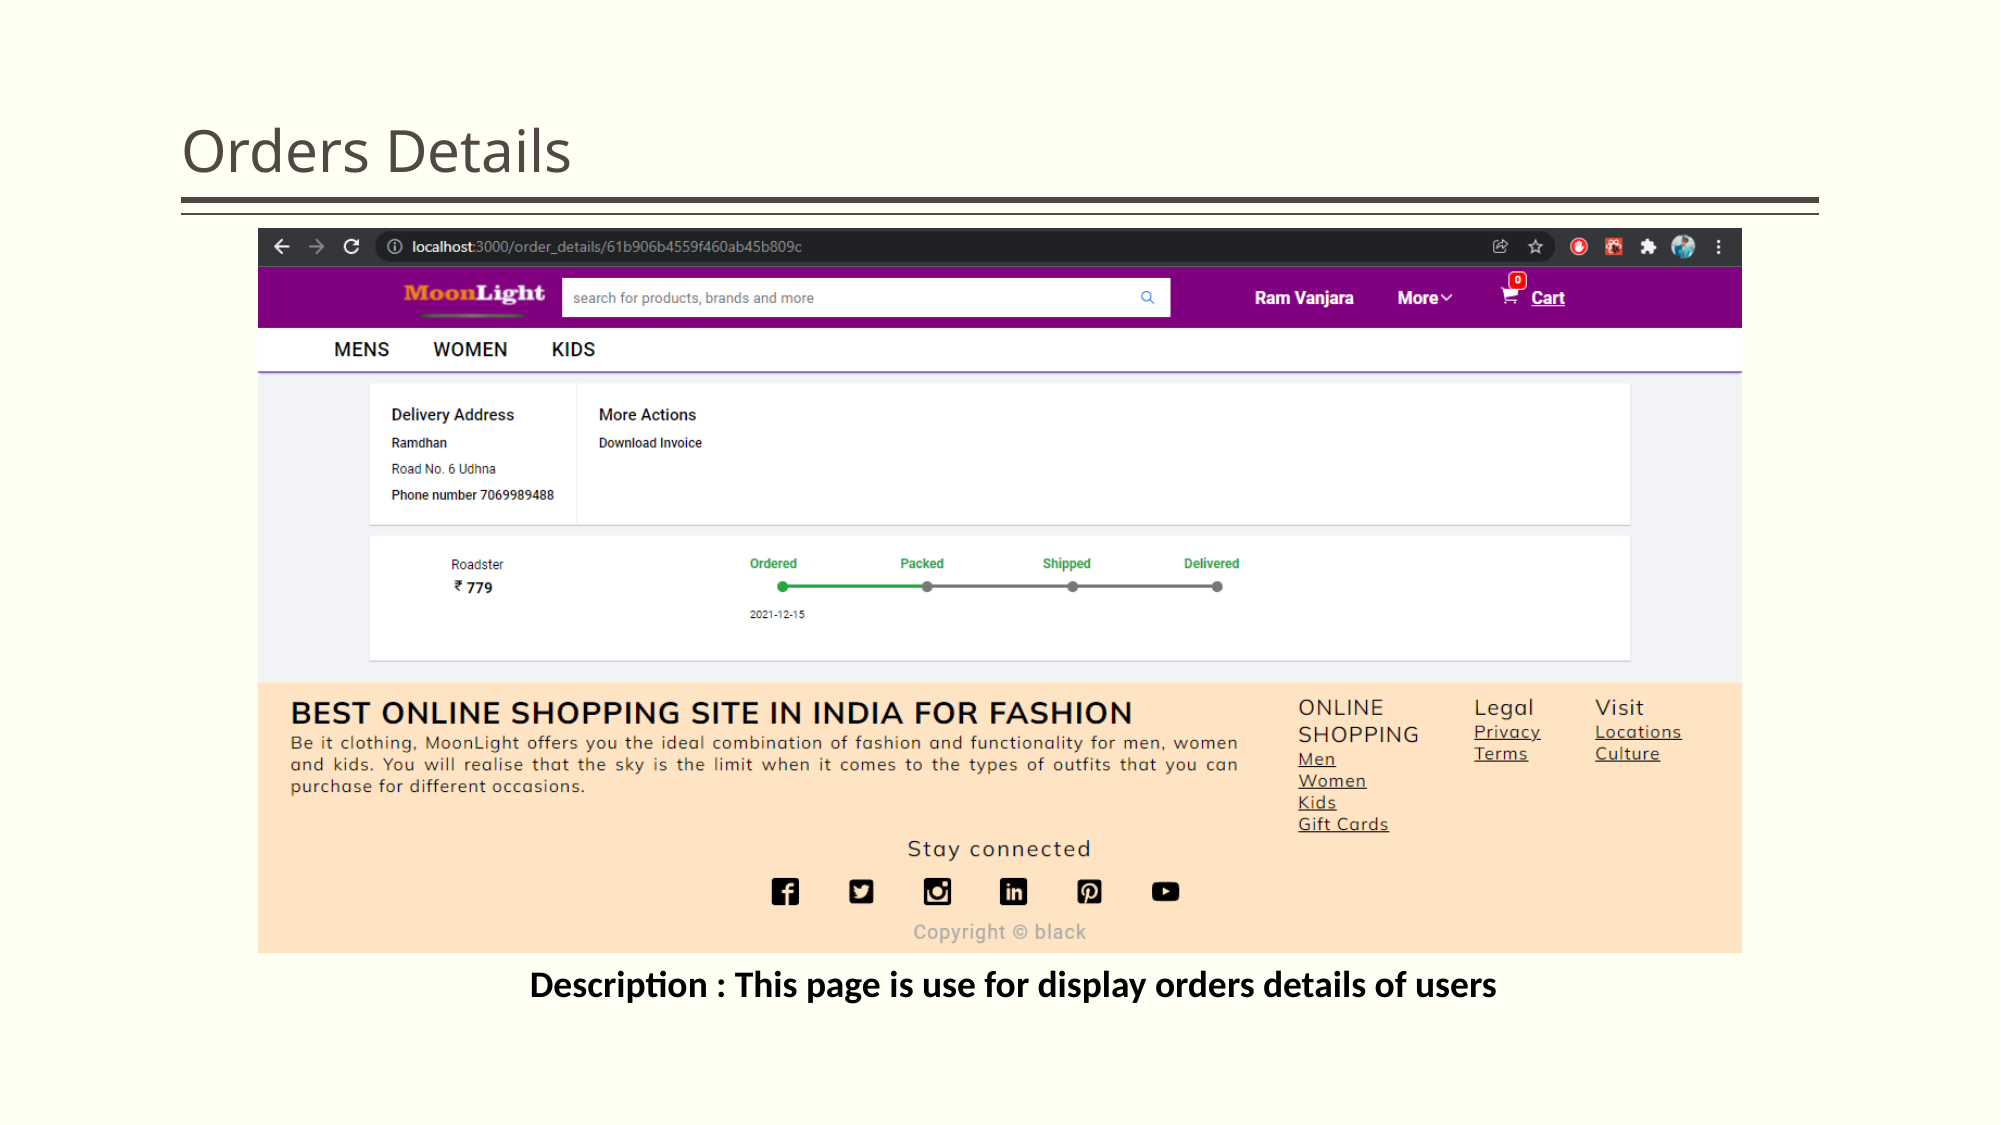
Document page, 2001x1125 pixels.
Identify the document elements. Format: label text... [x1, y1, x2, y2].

picture [258, 228, 1742, 953]
title Orders Details [181, 12, 1819, 193]
text_box Description : This page is use for display orders details of users [439, 961, 1590, 1013]
